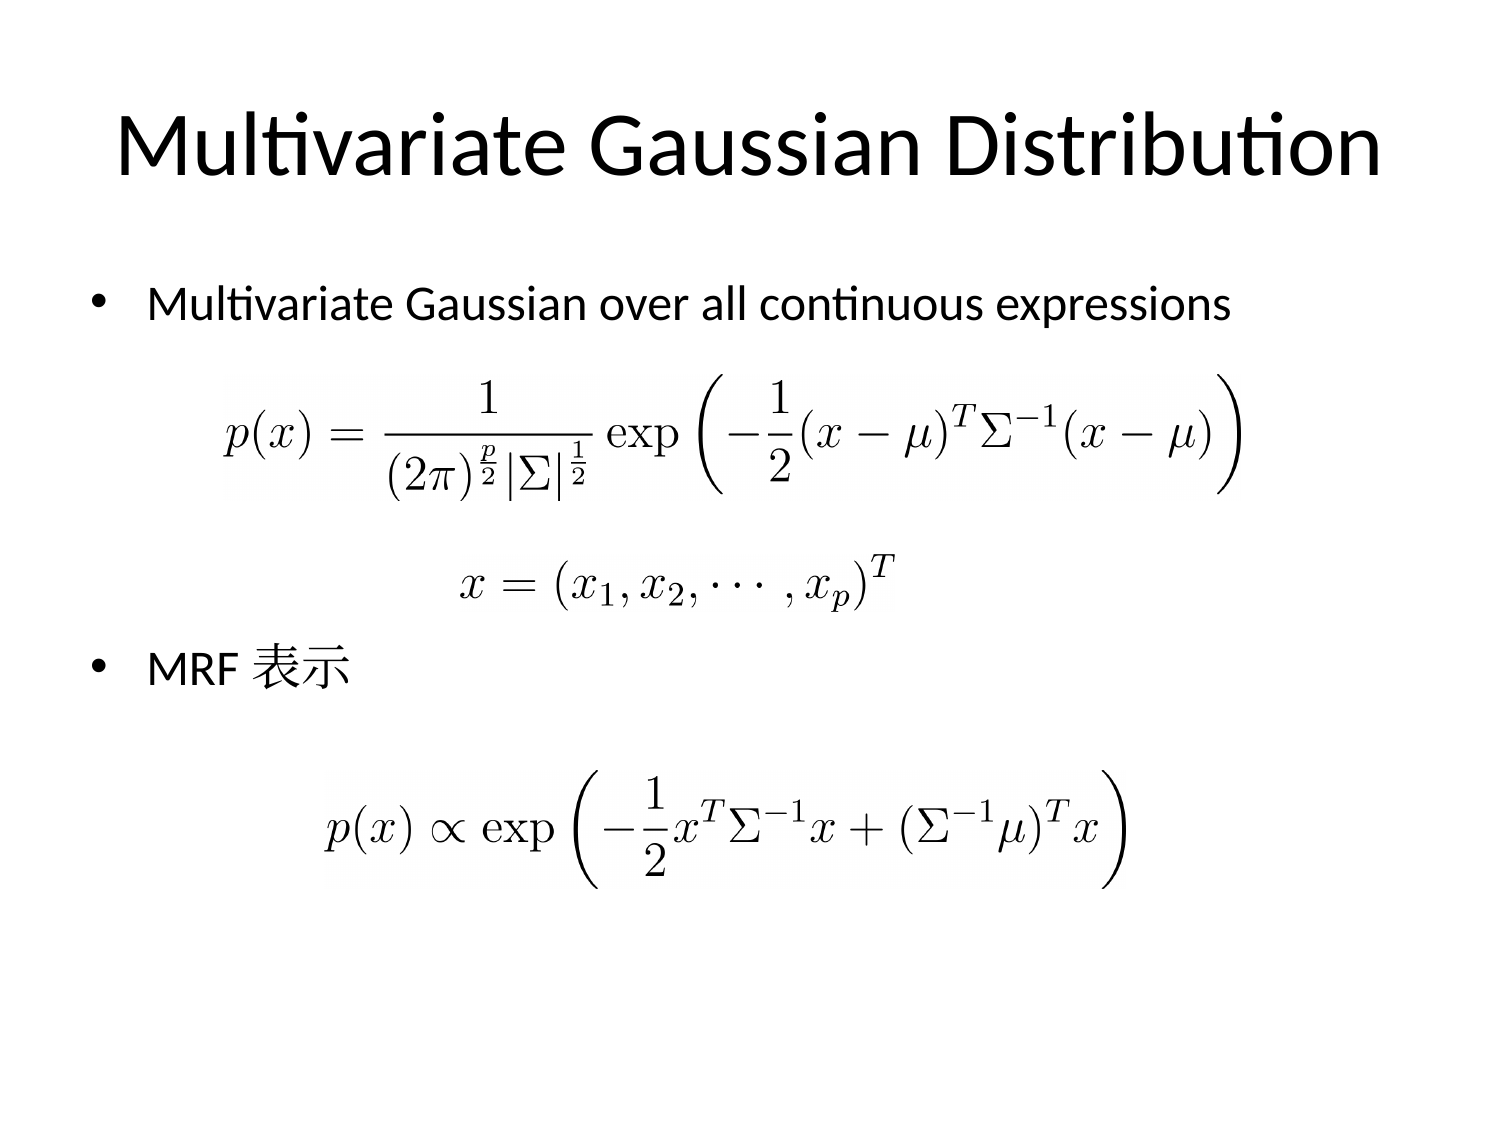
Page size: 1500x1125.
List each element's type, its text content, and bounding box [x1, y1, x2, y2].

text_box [221, 370, 1243, 505]
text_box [457, 550, 897, 615]
title Multivariate Gaussian Distribution [75, 45, 1425, 233]
list Multivariate Gaussian over all continuous expressions MRF表示 [75, 262, 1425, 1005]
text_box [322, 765, 1128, 892]
